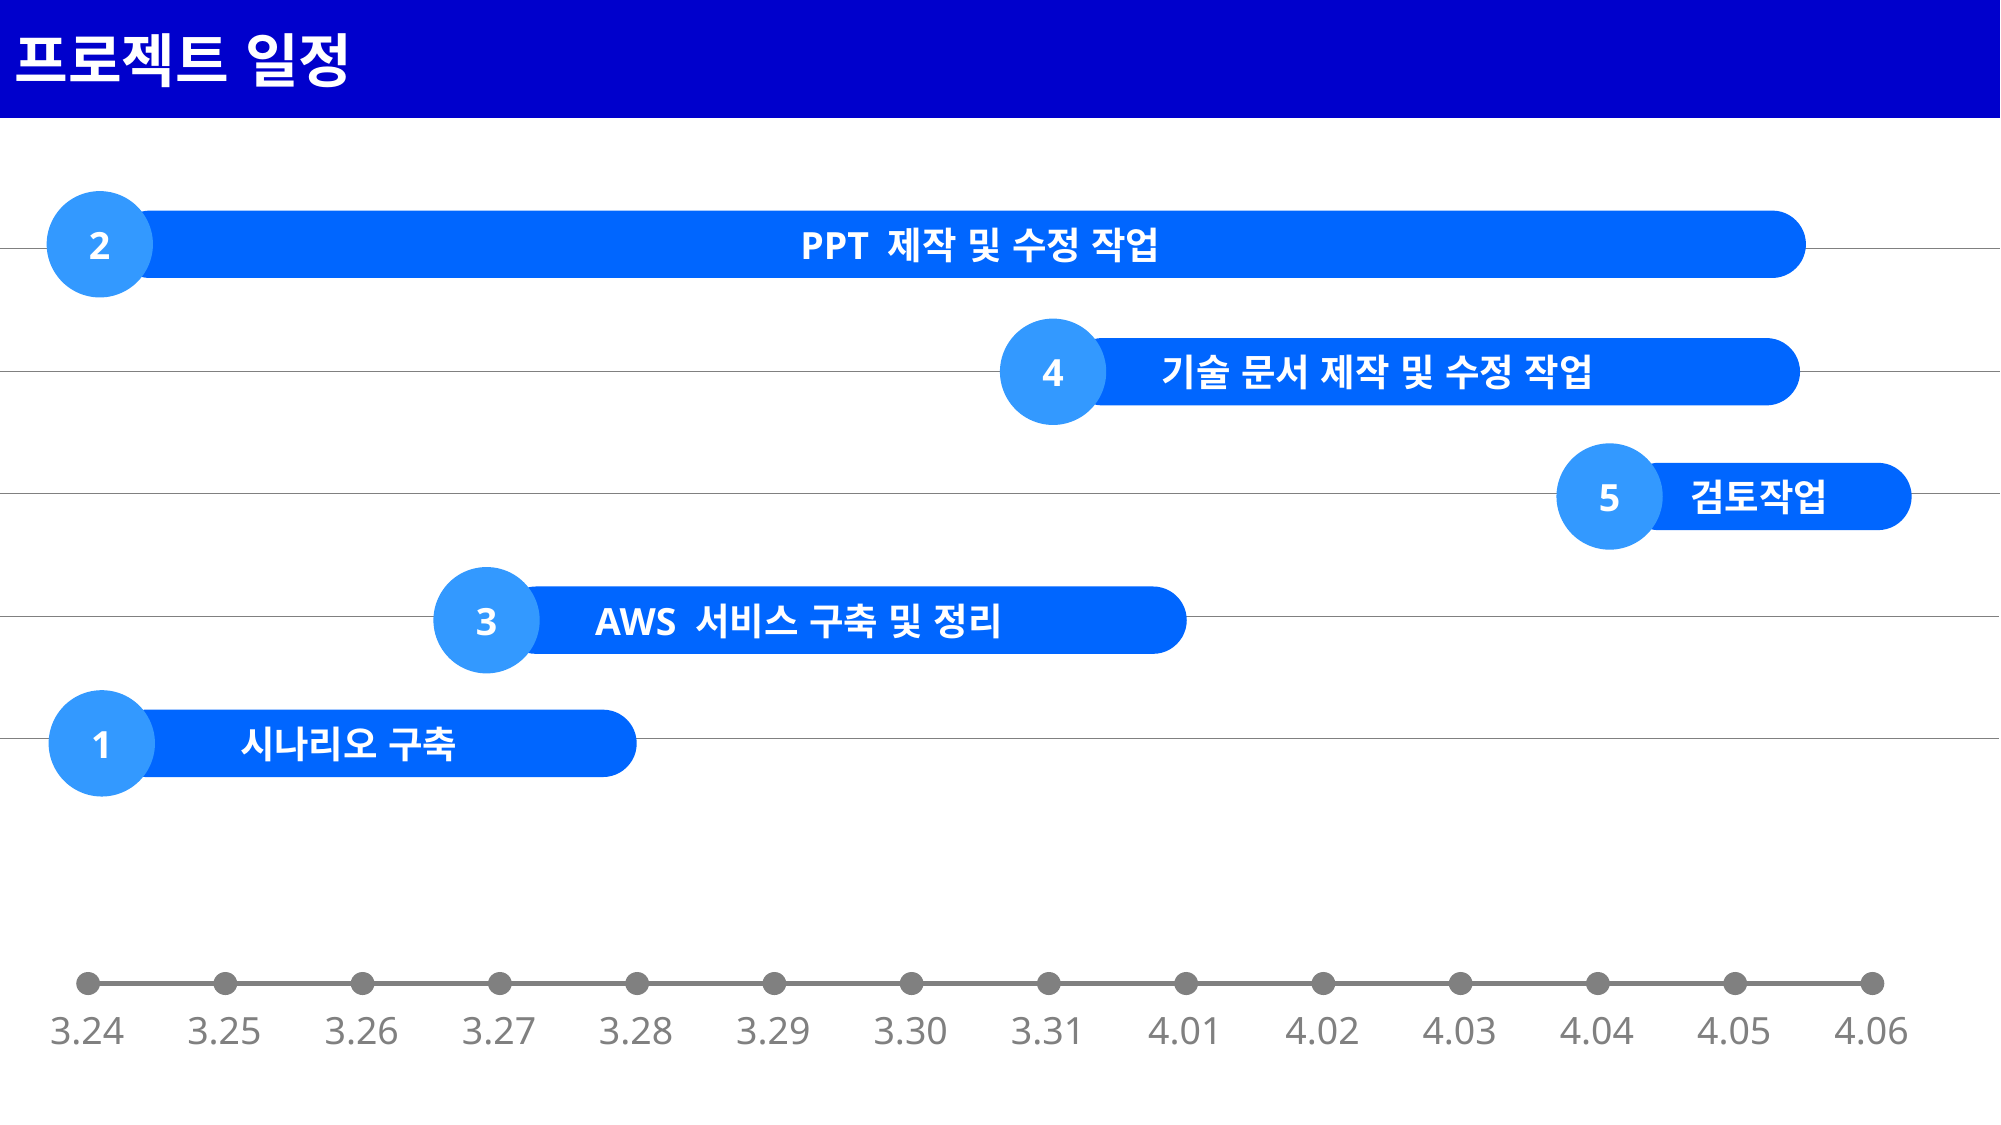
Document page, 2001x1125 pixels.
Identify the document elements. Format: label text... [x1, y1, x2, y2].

text_box PPT 제작 및 수정 작업 [143, 209, 1807, 248]
text_box AWS 서비스 구축 및 정리 [530, 585, 1188, 616]
text_box 기술 문서 제작 및 수정 작업 [1096, 336, 1802, 371]
text_box PPT 제작 및 수정 작업 [143, 249, 1807, 280]
text_box 검토작업 [1653, 494, 1913, 532]
text_box 기술 문서 제작 및 수정 작업 [1096, 372, 1802, 407]
text_box 검토작업 [1653, 461, 1913, 493]
text_box 3 [432, 566, 541, 616]
text_box 시나리오 구축 [144, 708, 638, 738]
text_box 1 [47, 739, 156, 798]
text_box AWS 서비스 구축 및 정리 [529, 617, 1188, 655]
text_box 3 [432, 617, 541, 675]
text_box 2 [45, 190, 154, 248]
text_box 2 [45, 249, 154, 299]
text_box 4 [998, 372, 1108, 426]
text_box 시나리오 구축 [144, 739, 638, 779]
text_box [21, 971, 1938, 1060]
text_box 프로젝트 일정 [0, 0, 2000, 119]
text_box 1 [47, 689, 156, 738]
text_box 5 [1555, 442, 1664, 493]
text_box 4 [998, 317, 1108, 371]
text_box 5 [1555, 494, 1664, 551]
